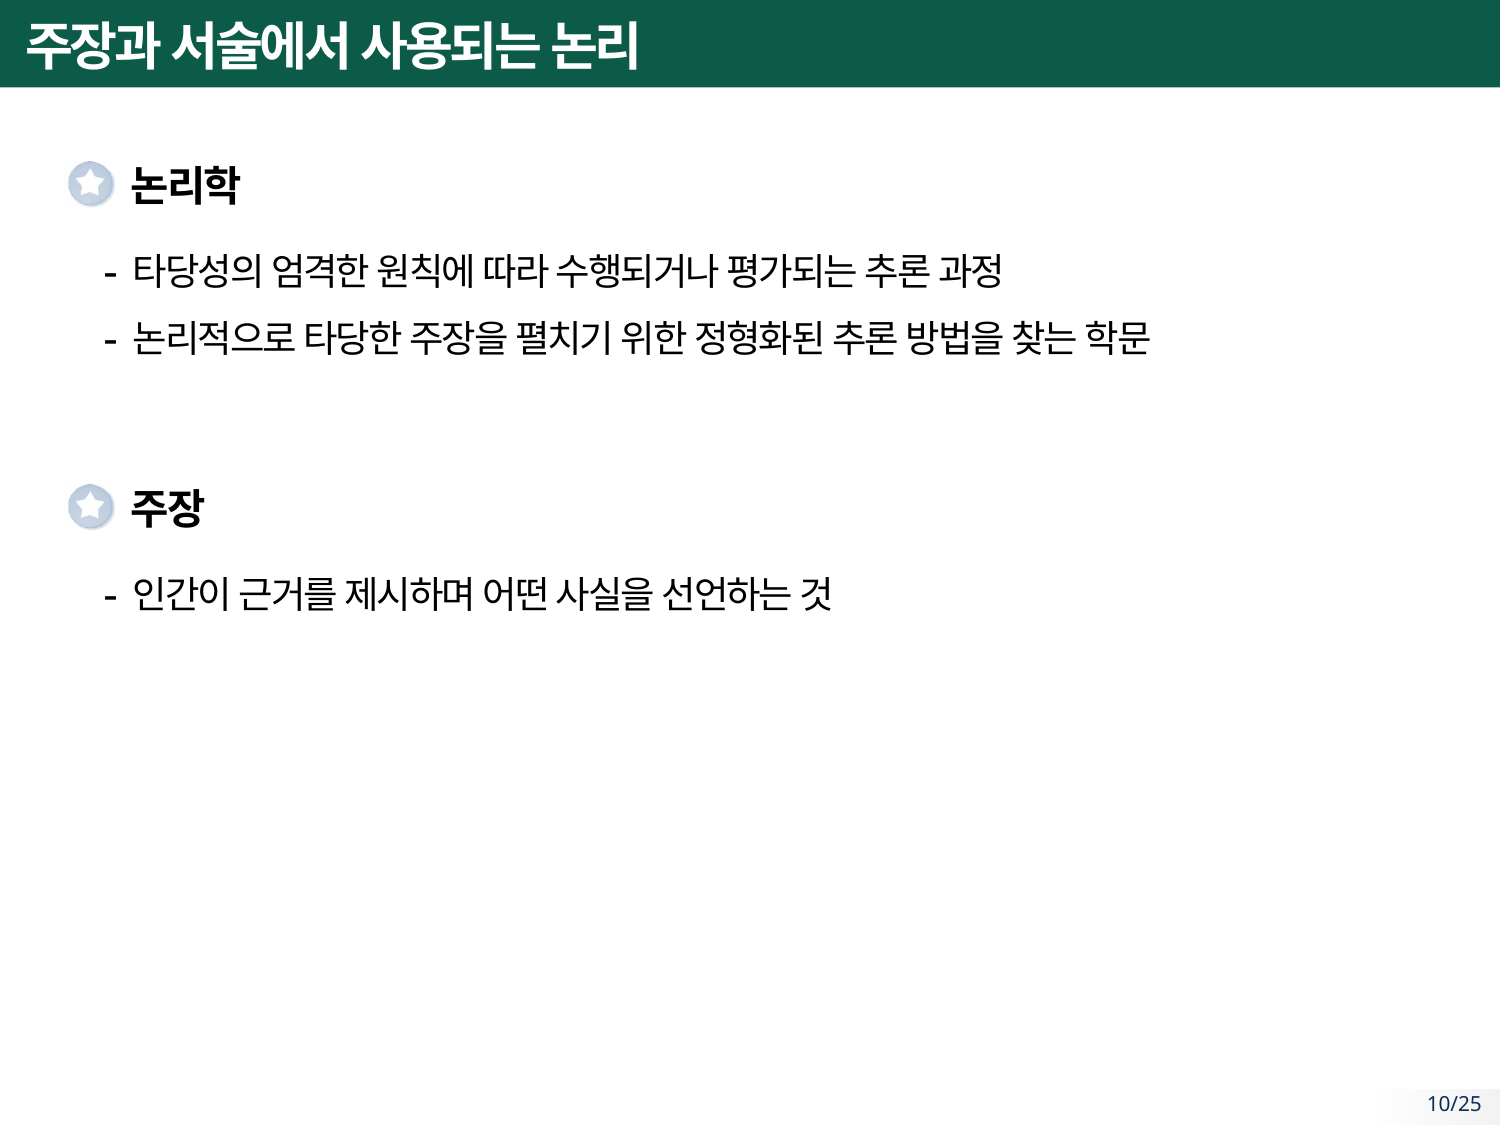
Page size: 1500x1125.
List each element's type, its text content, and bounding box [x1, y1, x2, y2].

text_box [64, 469, 1359, 537]
text_box 인간이 근거를 제시하며 어떤 사실을 선언하는 것 [88, 554, 1424, 624]
title 주장과 서술에서 사용되는 논리 [10, 5, 1288, 84]
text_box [64, 146, 1359, 214]
text_box 타당성의 엄격한 원칙에 따라 수행되거나 평가되는 추론 과정 논리적으로 타당한 주장을 펼치기 위한 정형화된 추론 방법을 찾는 학문 [88, 231, 1424, 367]
